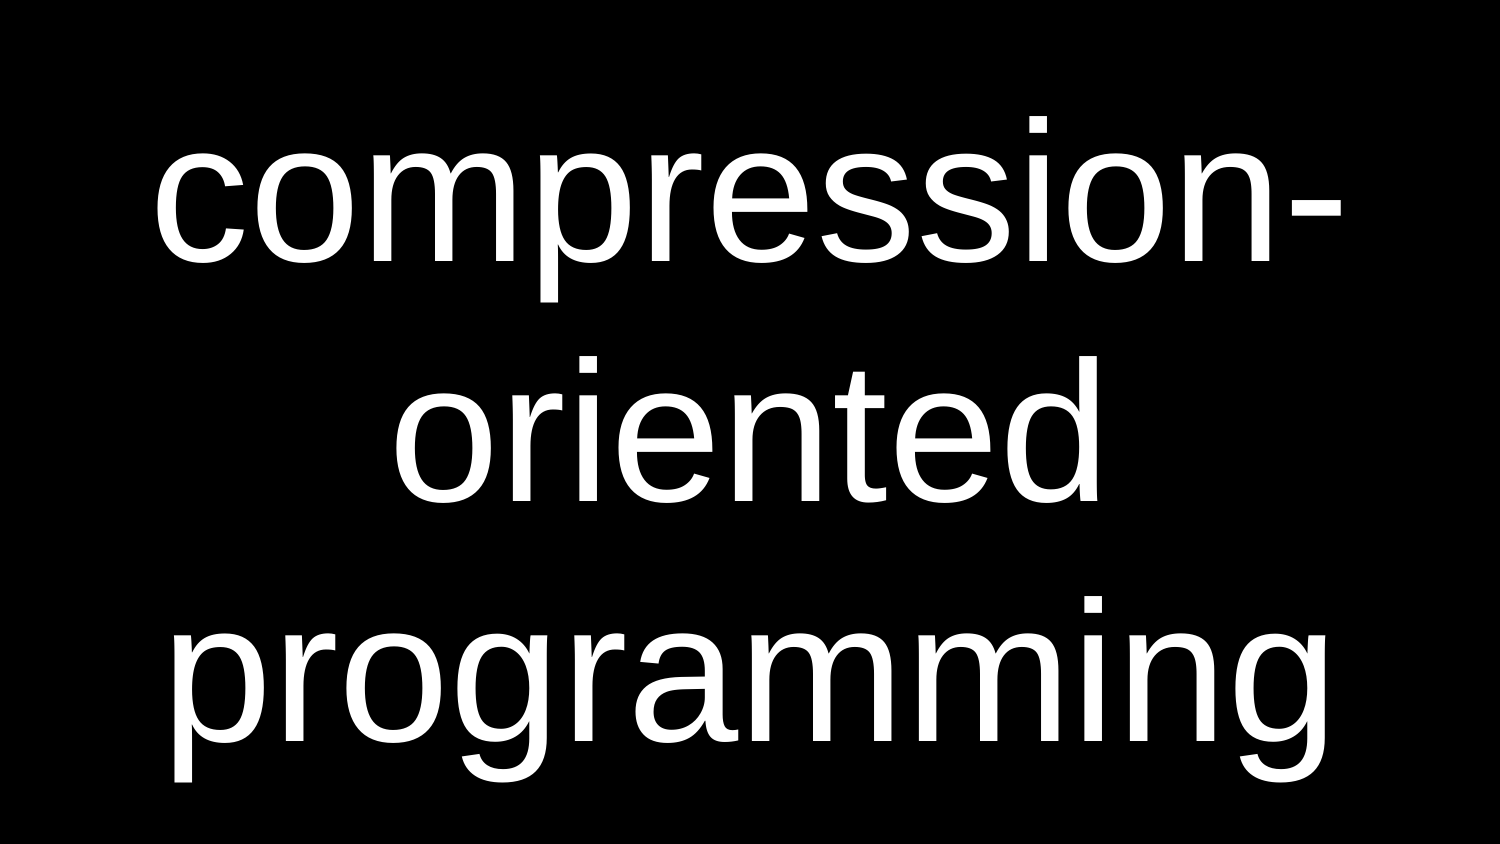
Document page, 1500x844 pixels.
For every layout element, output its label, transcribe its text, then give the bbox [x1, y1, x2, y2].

title compression-oriented programming [75, 351, 1425, 493]
